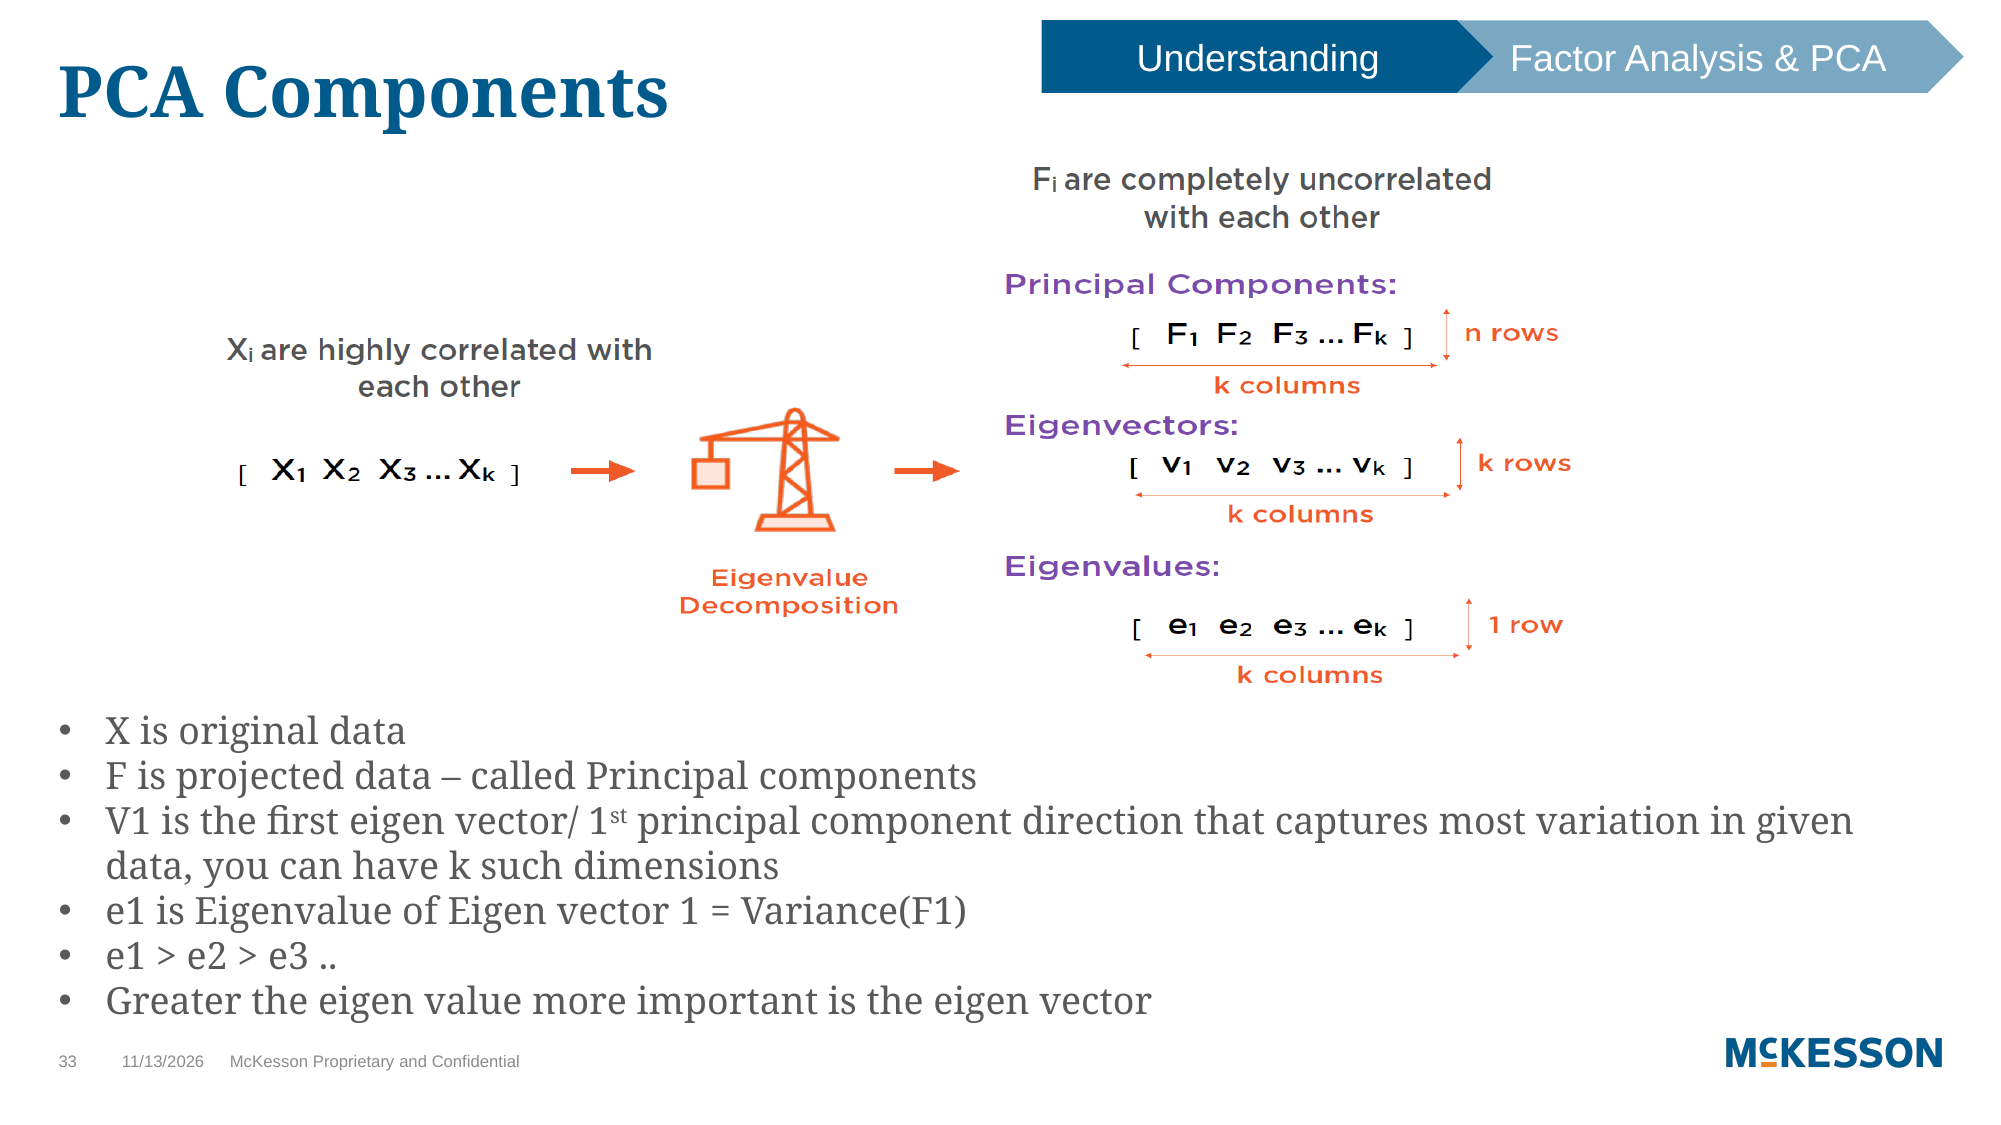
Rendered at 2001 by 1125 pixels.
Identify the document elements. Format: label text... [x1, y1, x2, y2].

footer McKesson Proprietary and Confidential [229, 1040, 905, 1071]
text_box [1041, 19, 1964, 93]
text_box X is original data F is projected data – called Principal components V1 is the first eigen vector/ 1st principal component direction that captures most variation in given data, you can have k such dimensions e1 is Eigenvalue of Eigen vector 1 = Variance(F1) e1 > e2 > e3 .. Greater the eigen value more important is the eigen vector [58, 707, 1912, 1023]
picture [1719, 1034, 1949, 1071]
title PCA Components [58, 56, 1943, 117]
slide_number 33 [58, 1040, 117, 1071]
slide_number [121, 1040, 225, 1071]
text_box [224, 160, 1585, 700]
